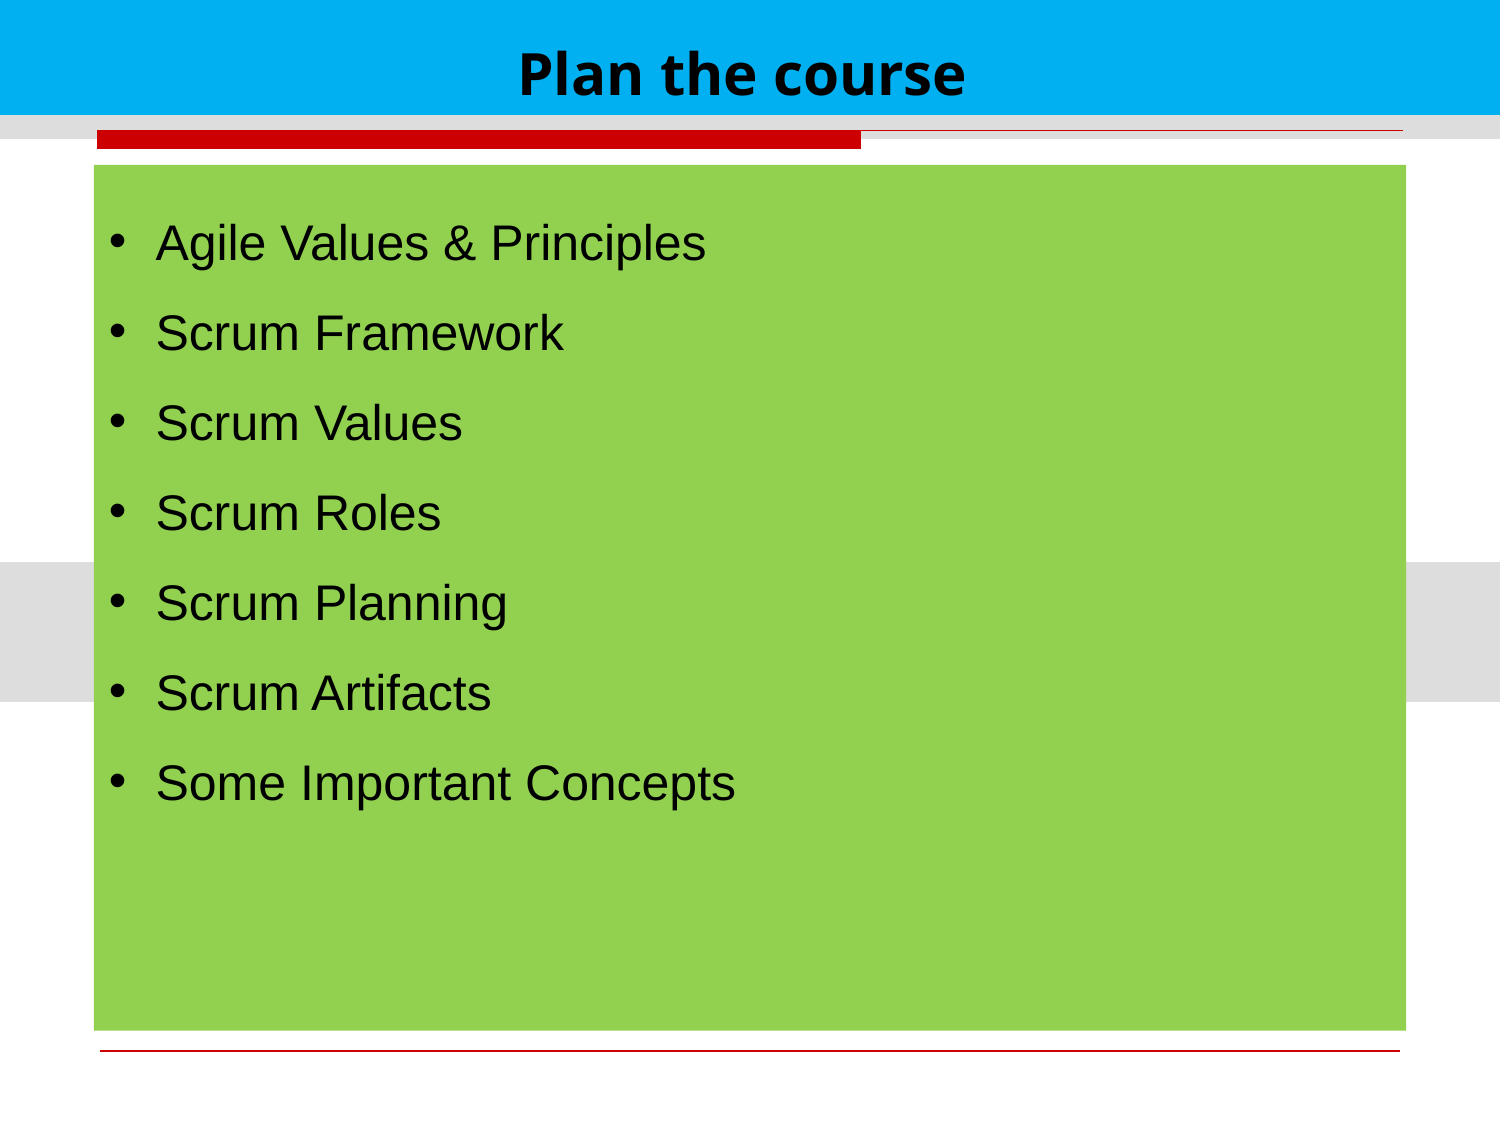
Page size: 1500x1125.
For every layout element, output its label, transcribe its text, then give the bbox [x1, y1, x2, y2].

picture [0, 116, 1500, 1125]
list Agile Values & Principles Scrum Framework Scrum Values Scrum Roles Scrum Planning Scrum Artifacts Some Important Concepts [93, 164, 1407, 1031]
title Plan the course [0, 0, 1500, 115]
